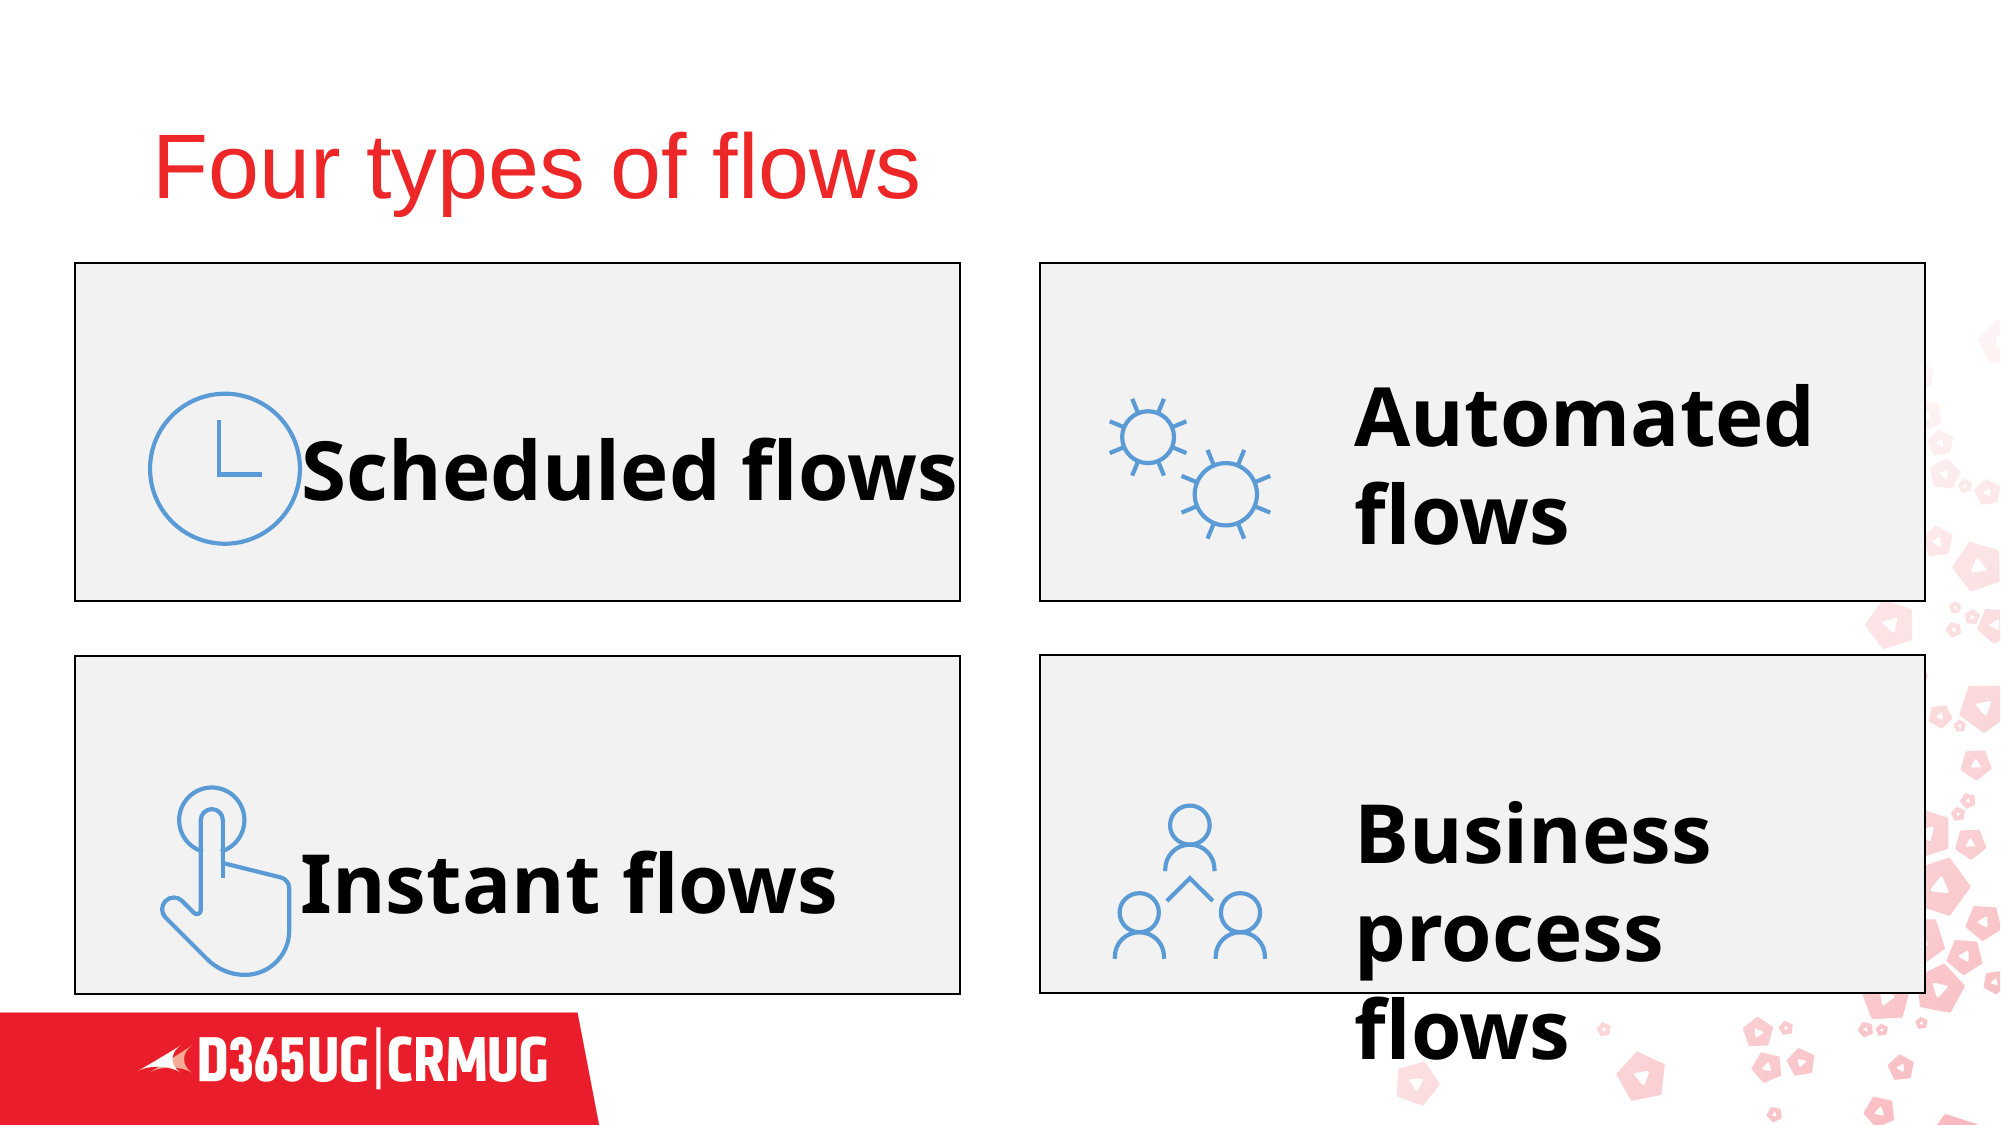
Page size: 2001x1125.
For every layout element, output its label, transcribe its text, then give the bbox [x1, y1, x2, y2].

text_box [74, 262, 961, 602]
text_box [1168, 878, 1212, 900]
text_box [1039, 262, 1926, 602]
text_box [1181, 449, 1271, 539]
text_box [150, 393, 286, 544]
text_box Scheduled flows [286, 411, 974, 525]
text_box [1114, 893, 1165, 957]
text_box Instant flows [285, 824, 854, 937]
text_box [1165, 805, 1215, 870]
text_box [162, 787, 289, 975]
text_box [74, 655, 961, 995]
title Four types of flows [137, 59, 1863, 278]
text_box [1215, 893, 1265, 957]
text_box [1109, 398, 1187, 476]
text_box [1039, 654, 1926, 994]
picture [0, 0, 2001, 1125]
text_box Business process flows [1339, 774, 1888, 1084]
text_box Automated flows [1339, 357, 1888, 569]
